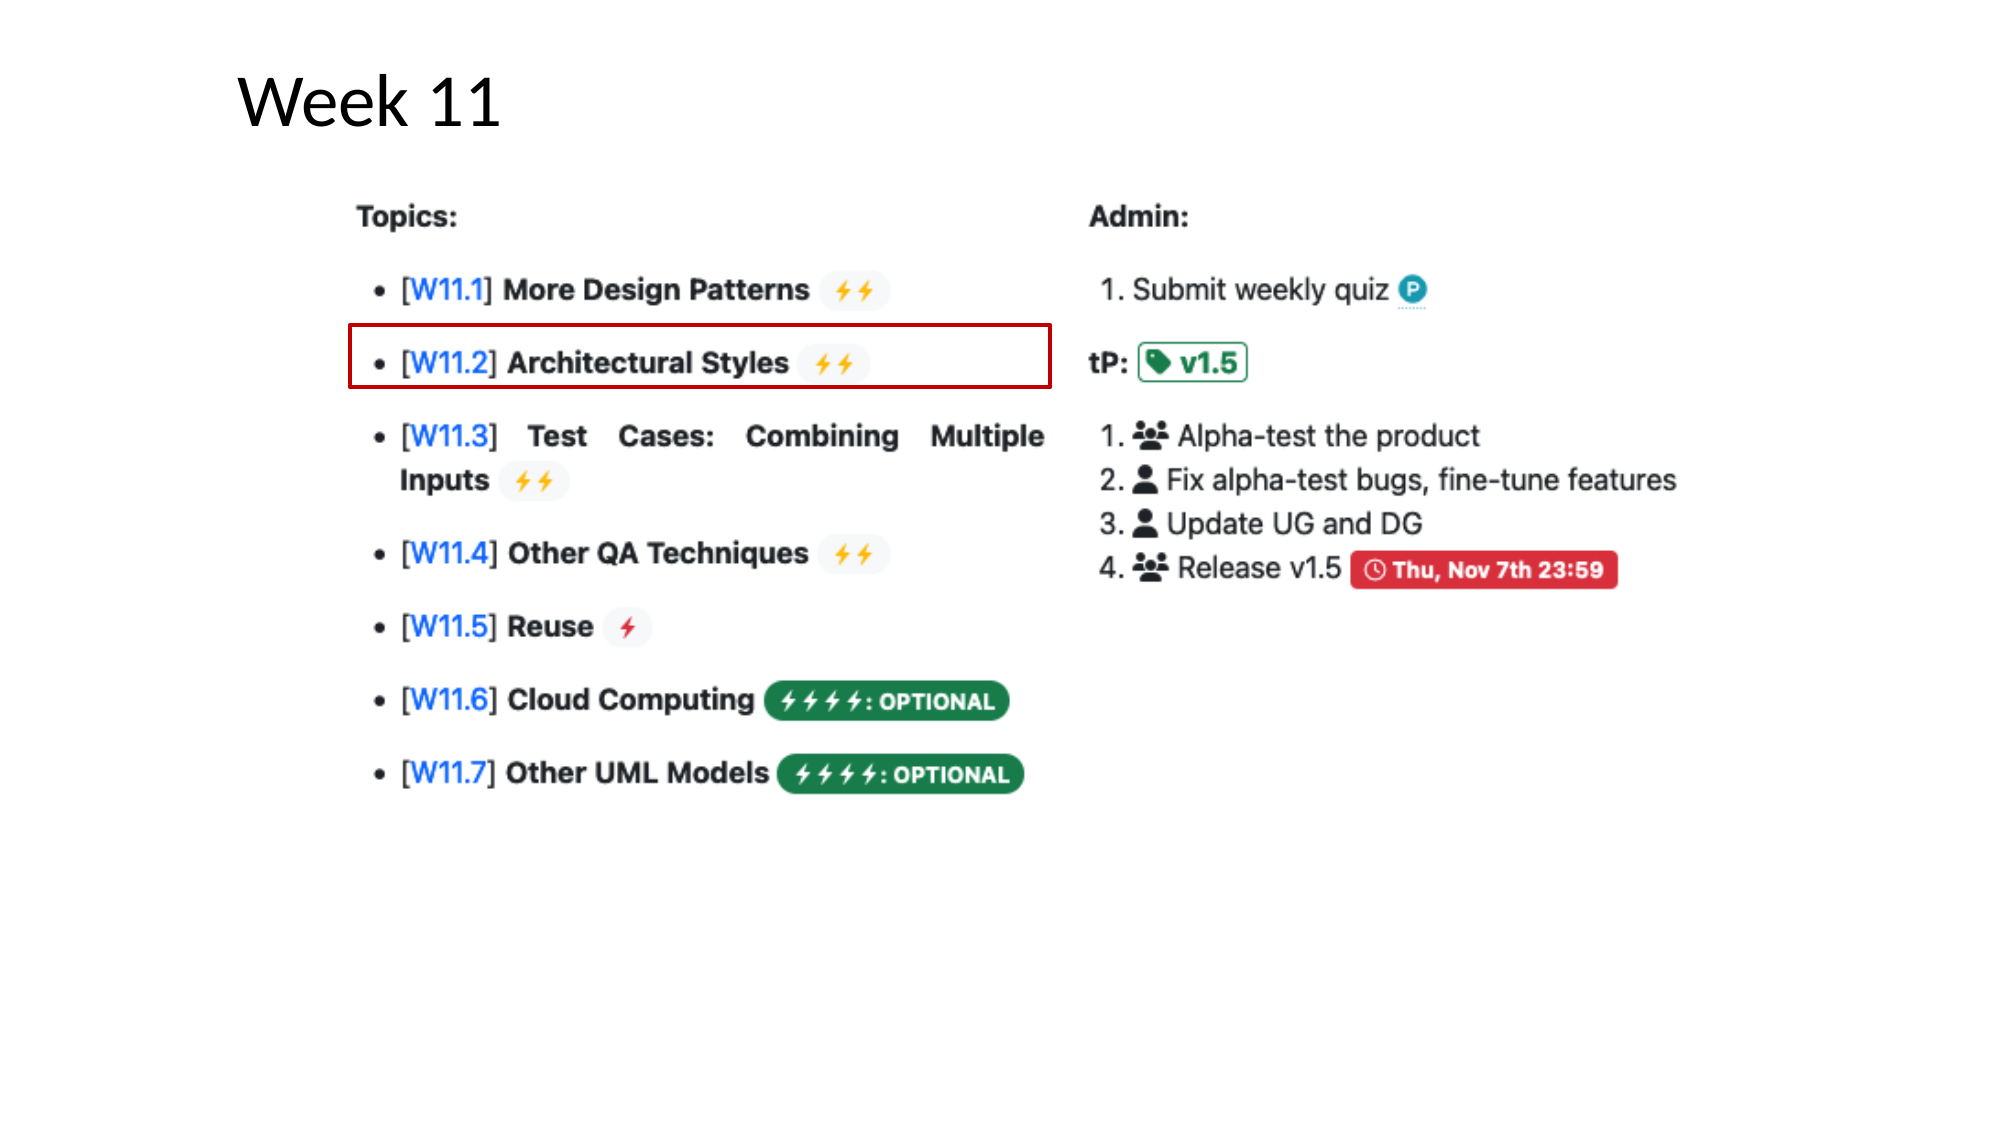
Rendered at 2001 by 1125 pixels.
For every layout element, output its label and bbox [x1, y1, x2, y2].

picture [332, 174, 1732, 820]
text_box [348, 323, 1052, 389]
